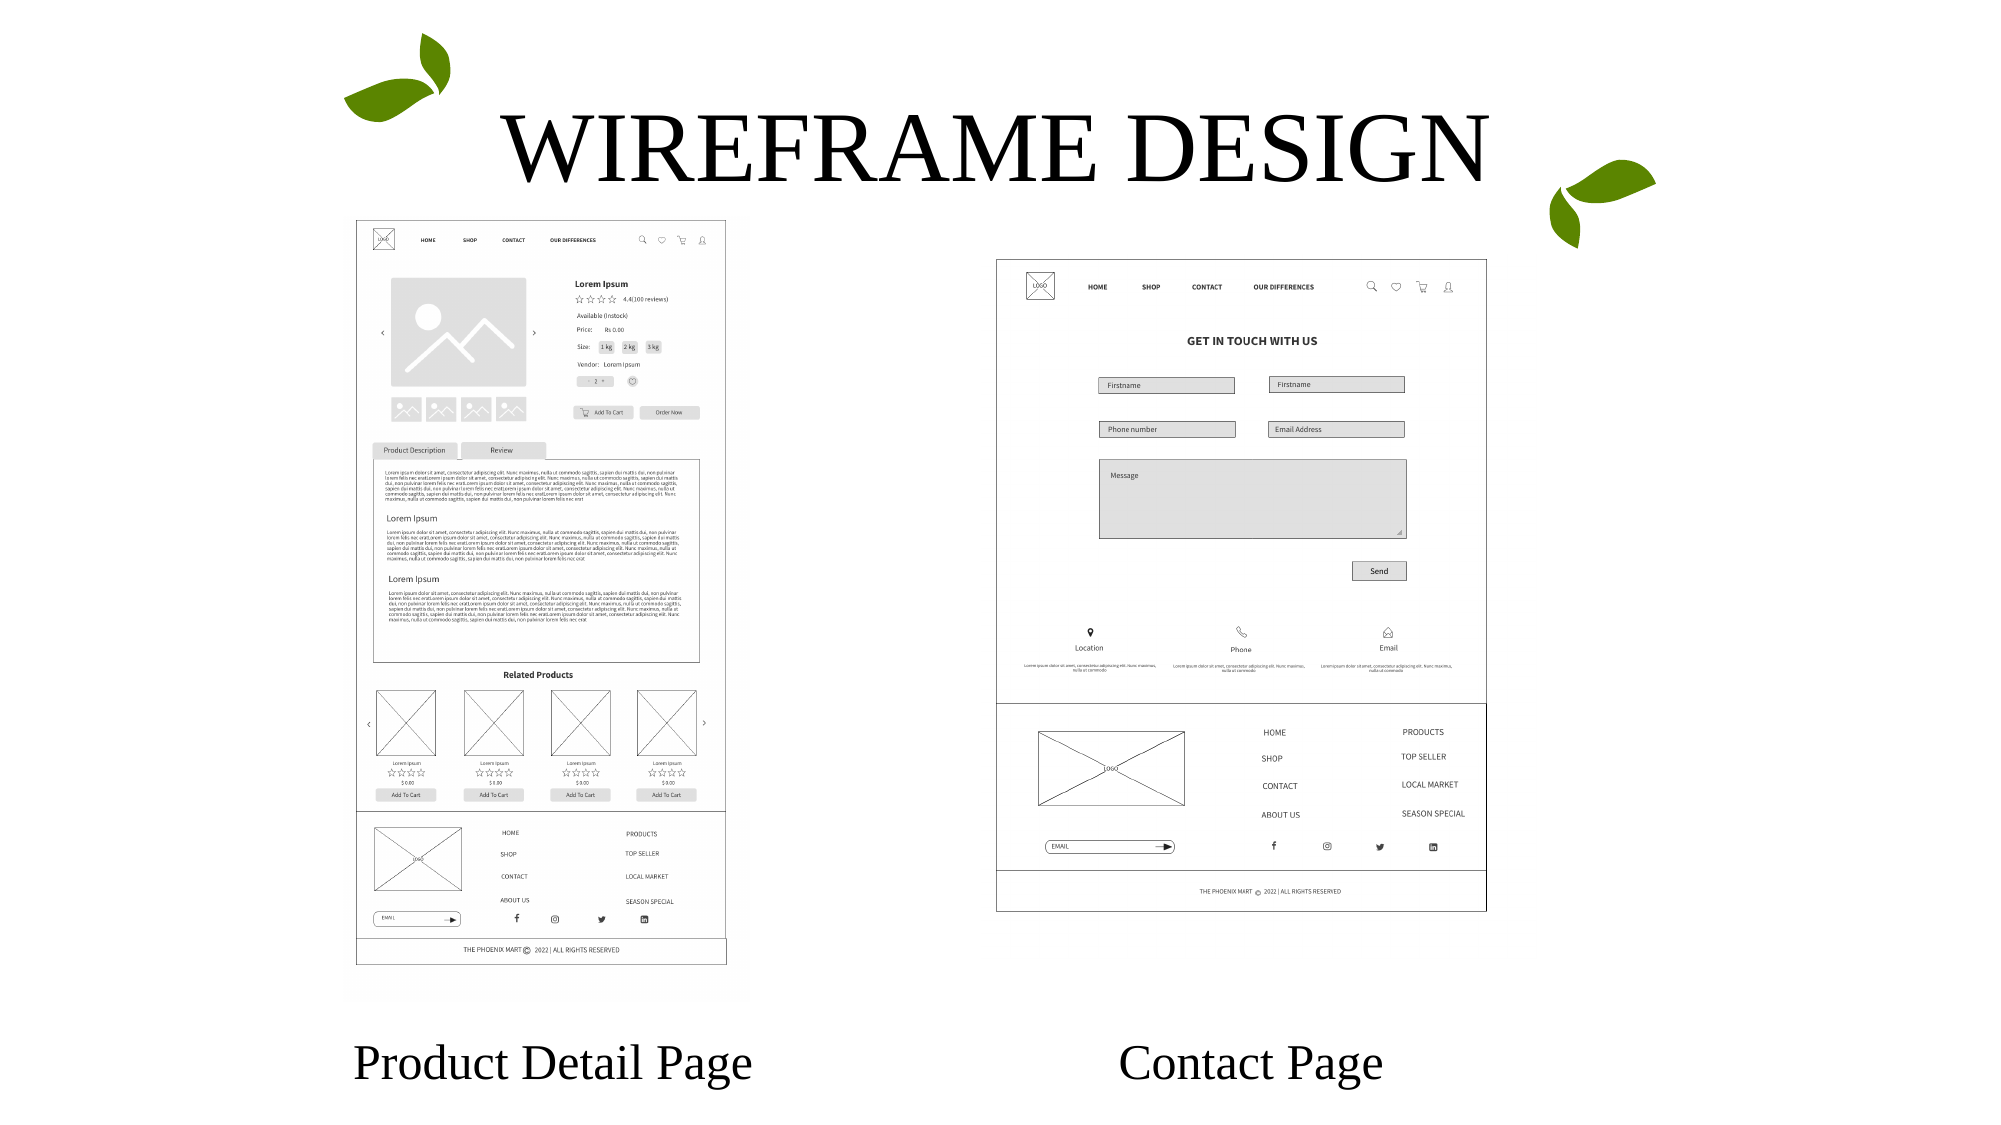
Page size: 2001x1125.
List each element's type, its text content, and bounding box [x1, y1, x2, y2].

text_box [344, 39, 1656, 243]
picture [981, 254, 1537, 959]
text_box Product Detail Page [338, 1021, 797, 1097]
text_box Contact Page [1103, 1021, 1415, 1097]
picture [343, 216, 750, 1002]
